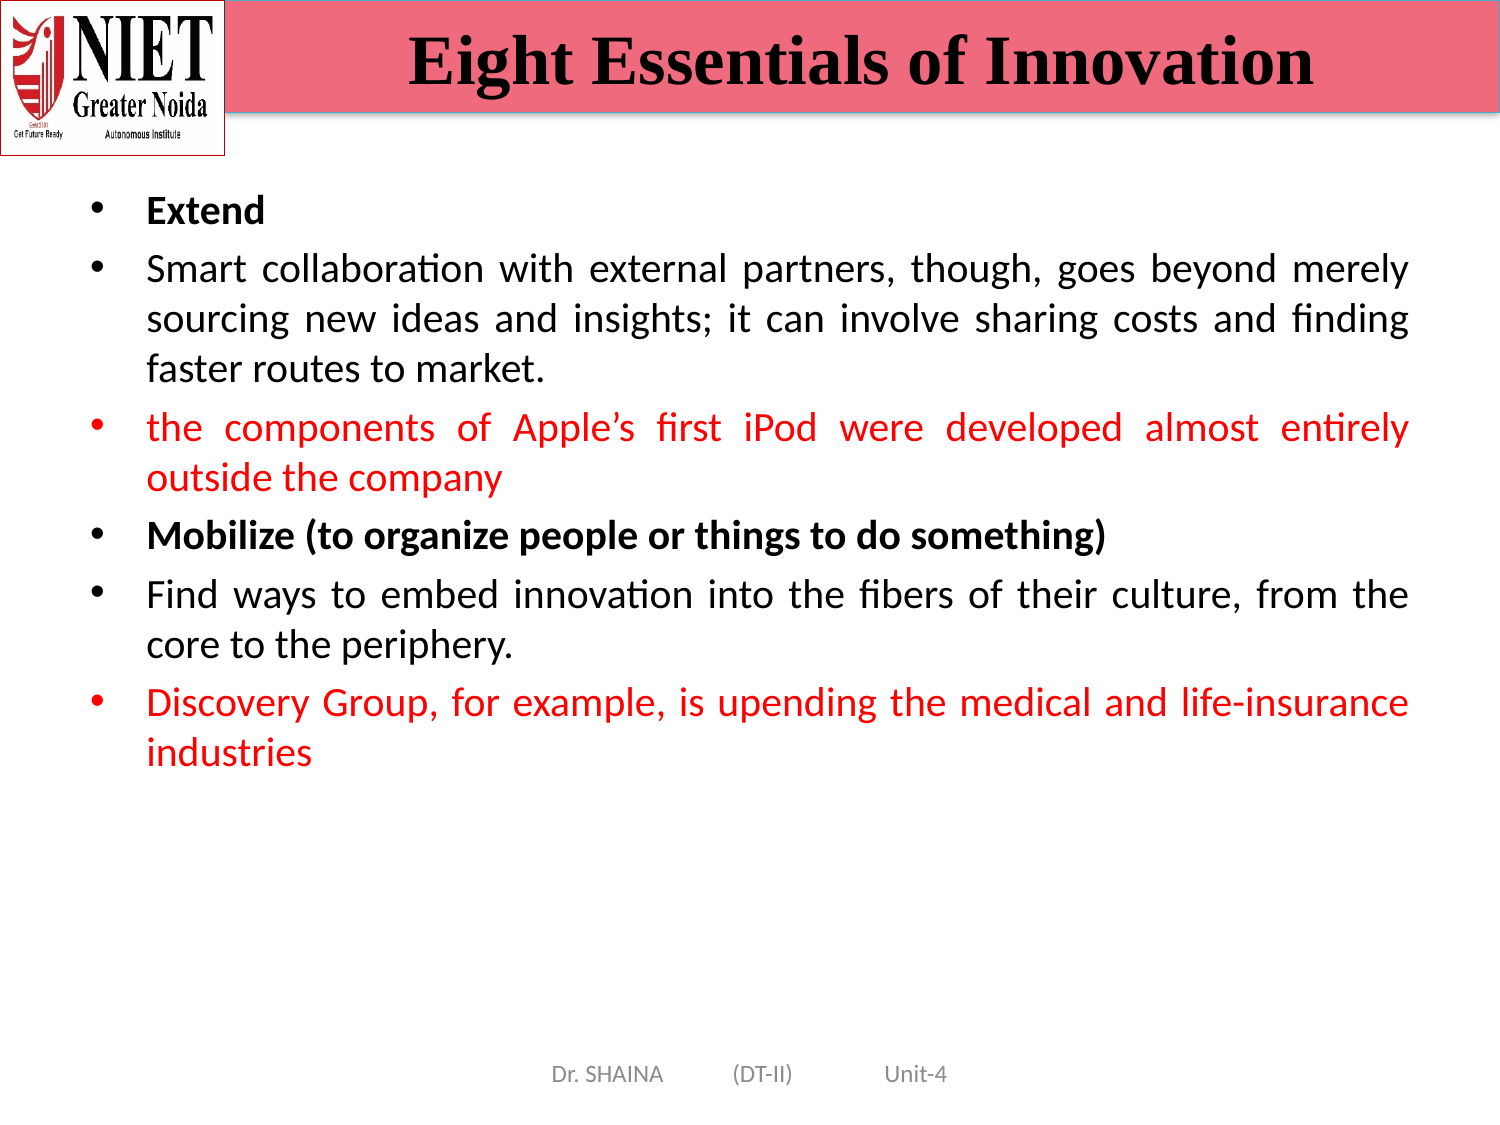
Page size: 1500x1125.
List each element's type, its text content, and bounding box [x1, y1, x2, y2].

text_box Eight Essentials of Innovation [226, 0, 1500, 113]
picture [0, 0, 226, 156]
footer Dr. SHAINA (DT-II) Unit-4 [512, 1042, 988, 1103]
list Extend Smart collaboration with external partners, though, goes beyond merely sourcing new ideas and insights; it can involve sharing costs and finding faster routes to market. the components of Apple’s first iPod were developed almost entirely outside the company Mobilize (to organize people or things to do something) Find ways to embed innovation into the fibers of their culture, from the core to the periphery. Discovery Group, for example, is upending the medical and life-insurance industries [75, 174, 1425, 1005]
